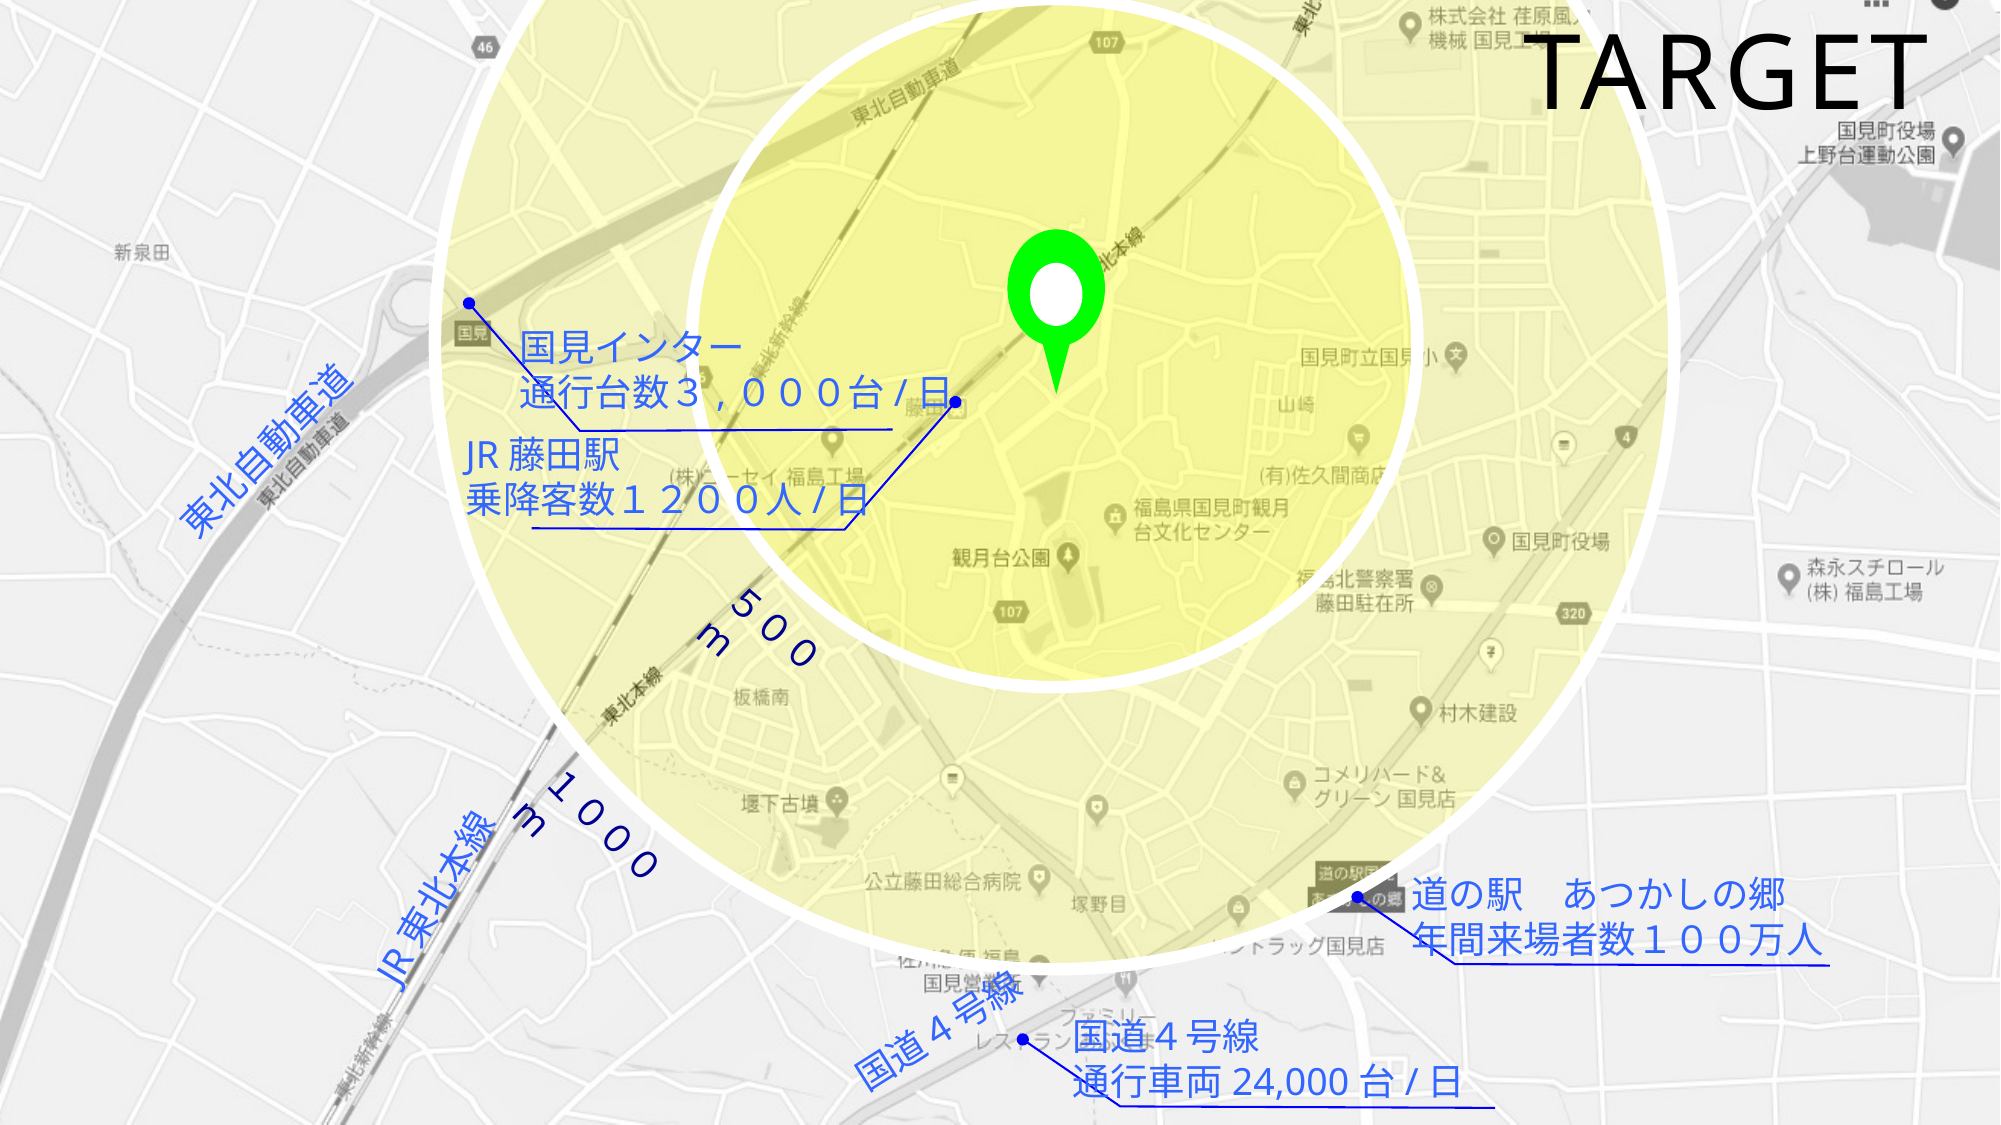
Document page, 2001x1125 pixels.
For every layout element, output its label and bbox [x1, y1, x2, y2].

text_box [1007, 229, 1105, 395]
picture [0, 0, 2000, 1125]
text_box [1022, 1005, 1496, 1112]
text_box [483, 402, 956, 530]
text_box [1357, 863, 1842, 970]
text_box [468, 303, 947, 431]
text_box [434, 0, 1675, 970]
